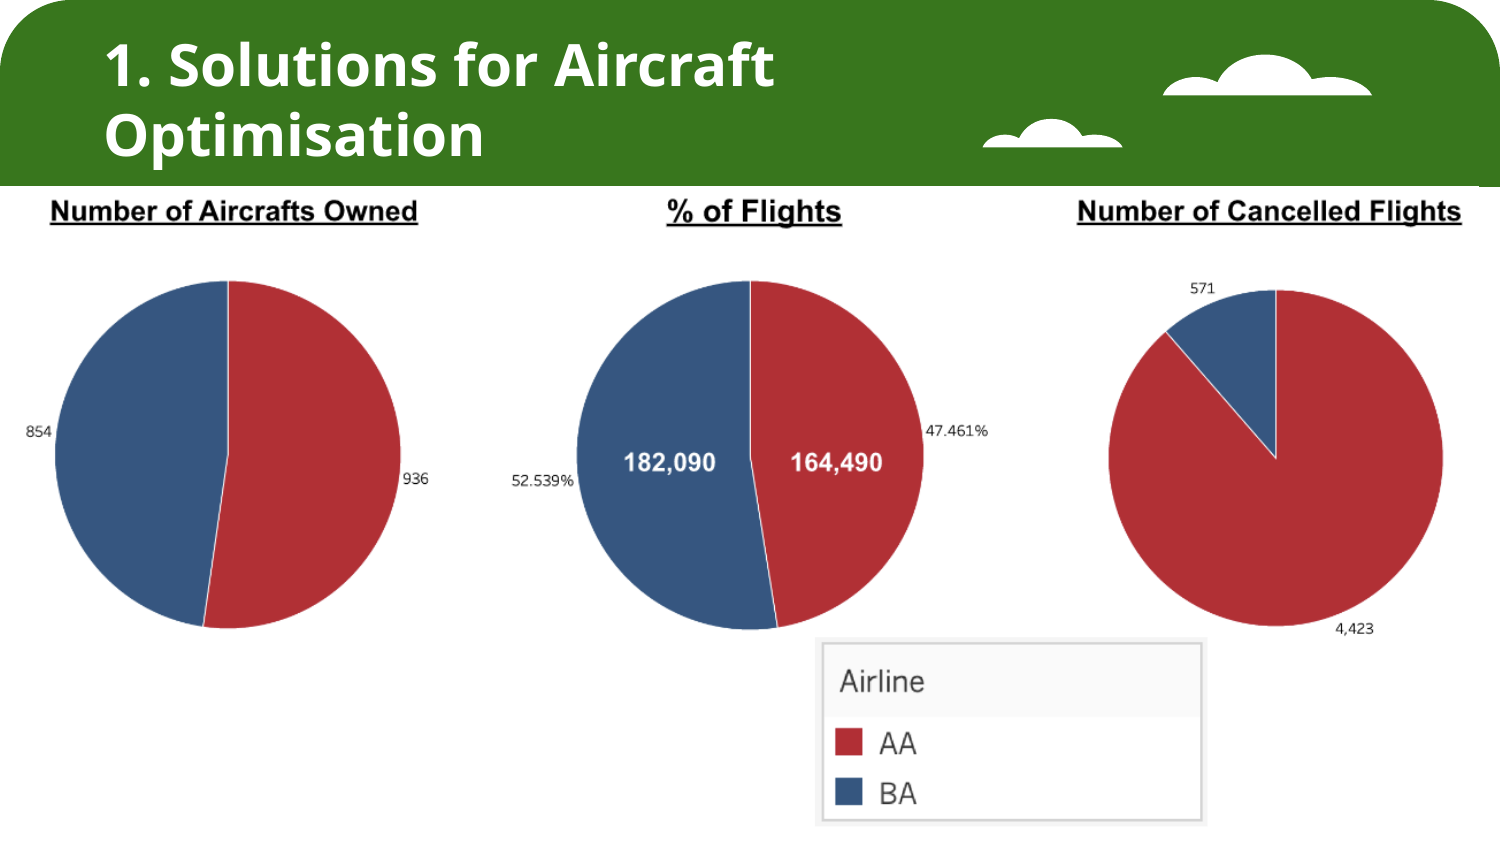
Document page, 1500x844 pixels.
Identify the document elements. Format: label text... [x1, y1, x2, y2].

picture [0, 185, 1479, 830]
title 1. Solutions for Aircraft Optimisation [88, 13, 910, 108]
